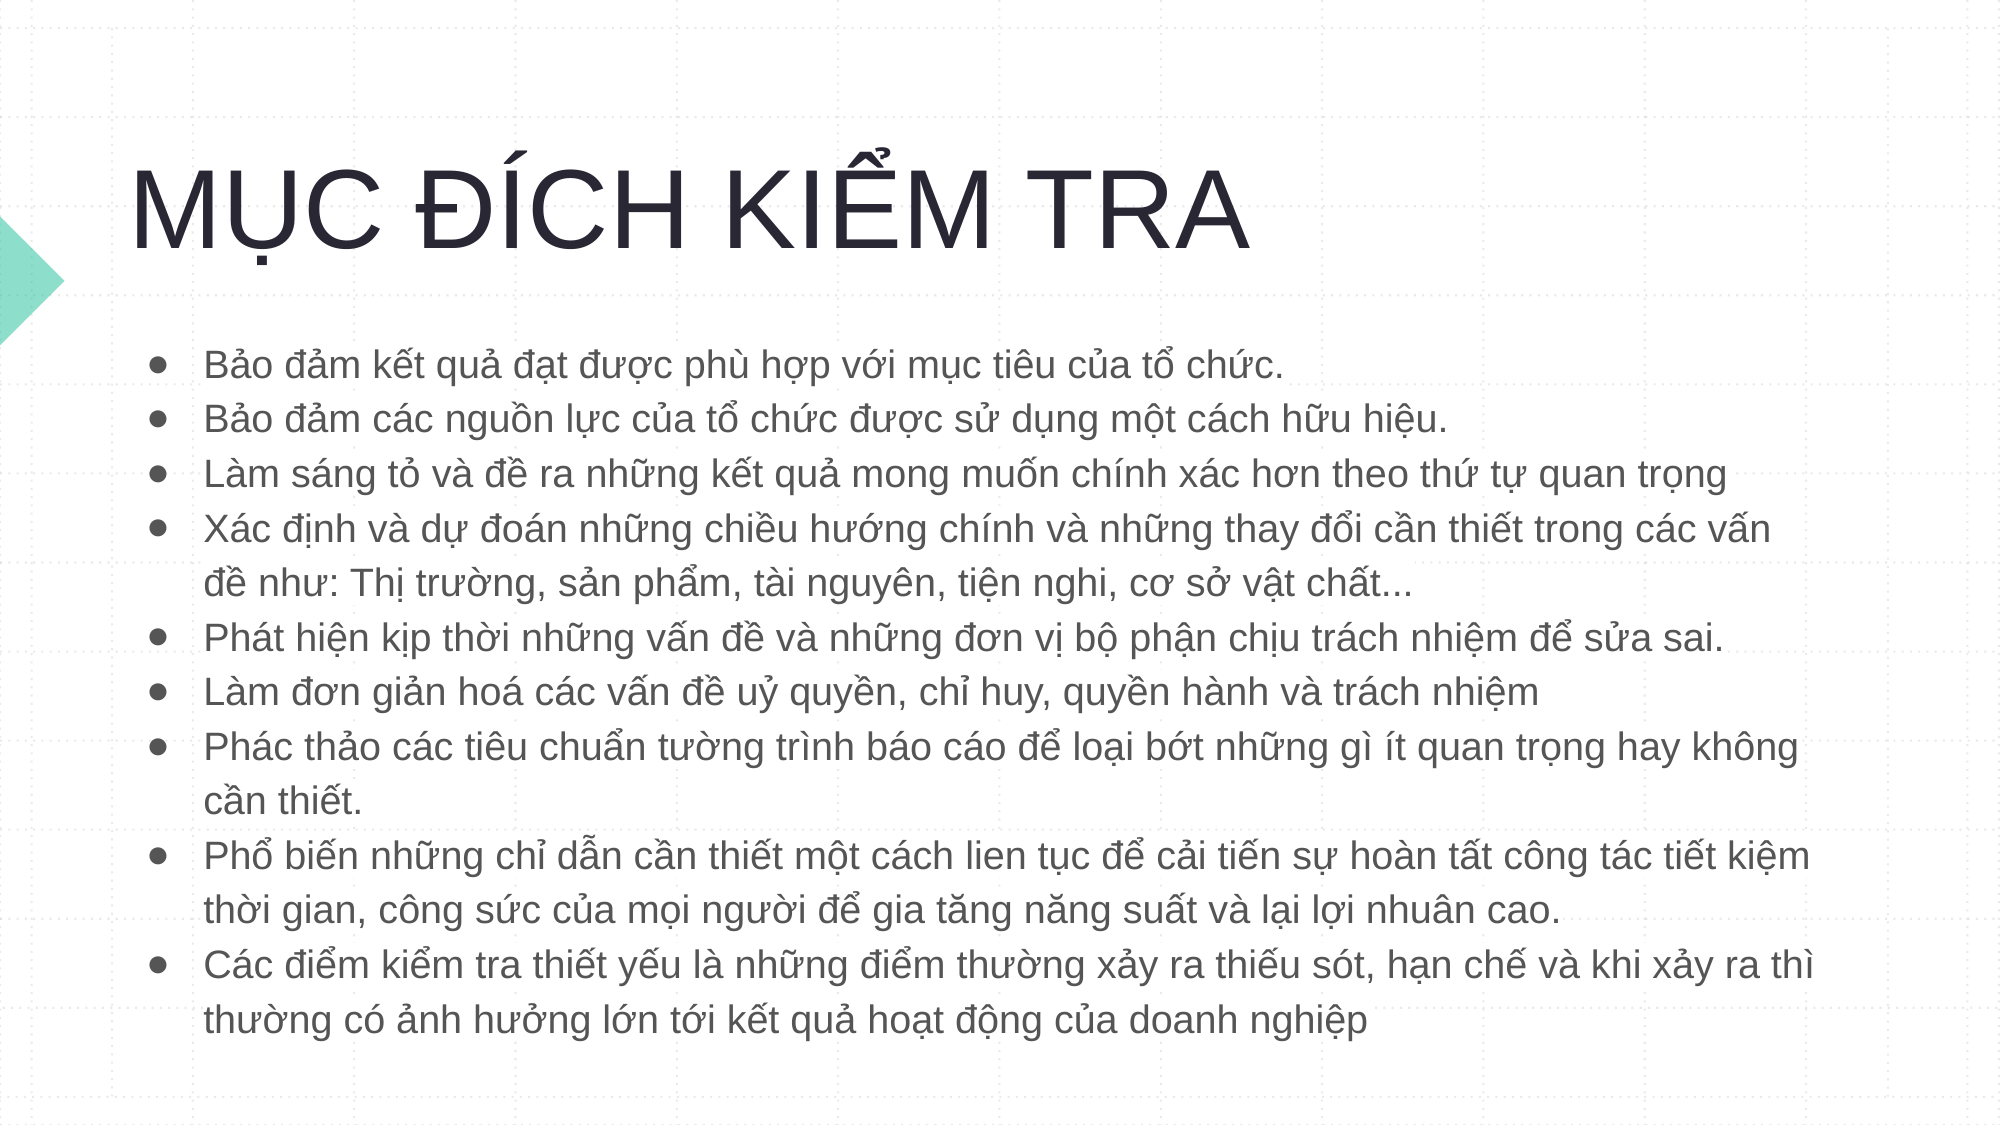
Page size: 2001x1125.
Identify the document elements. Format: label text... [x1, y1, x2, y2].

title MỤC ĐÍCH KIỂM TRA [113, 118, 1836, 279]
subtitle Bảo đảm kết quả đạt được phù hợp với mục tiêu của tổ chức. Bảo đảm các nguồn lực của tổ chức được sử dụng một cách hữu hiệu. Làm sáng tỏ và đề ra những kết quả mong muốn chính xác hơn theo thứ tự quan trọng Xác định và dự đoán những chiều hướng chính và những thay đổi cần thiết trong các vấn đề như: Thị trường, sản phẩm, tài nguyên, tiện nghi, cơ sở vật chất... Phát hiện kịp thời những vấn đề và những đơn vị bộ phận chịu trách nhiệm để sửa sai. Làm đơn giản hoá các vấn đề uỷ quyền, chỉ huy, quyền hành và trách nhiệm Phác thảo các tiêu chuẩn tường trình báo cáo để loại bớt những gì ít quan trọng hay không cần thiết. Phổ biến những chỉ dẫn cần thiết một cách lien tục để cải tiến sự hoàn tất công tác tiết kiệm thời gian, công sức của mọi người để gia tăng năng suất và lại lợi nhuân cao. Các điểm kiểm tra thiết yếu là những điểm thường xảy ra thiếu sót, hạn chế và khi xảy ra thì thường có ảnh hưởng lớn tới kết quả hoạt động của doanh nghiệp [113, 324, 1836, 1085]
